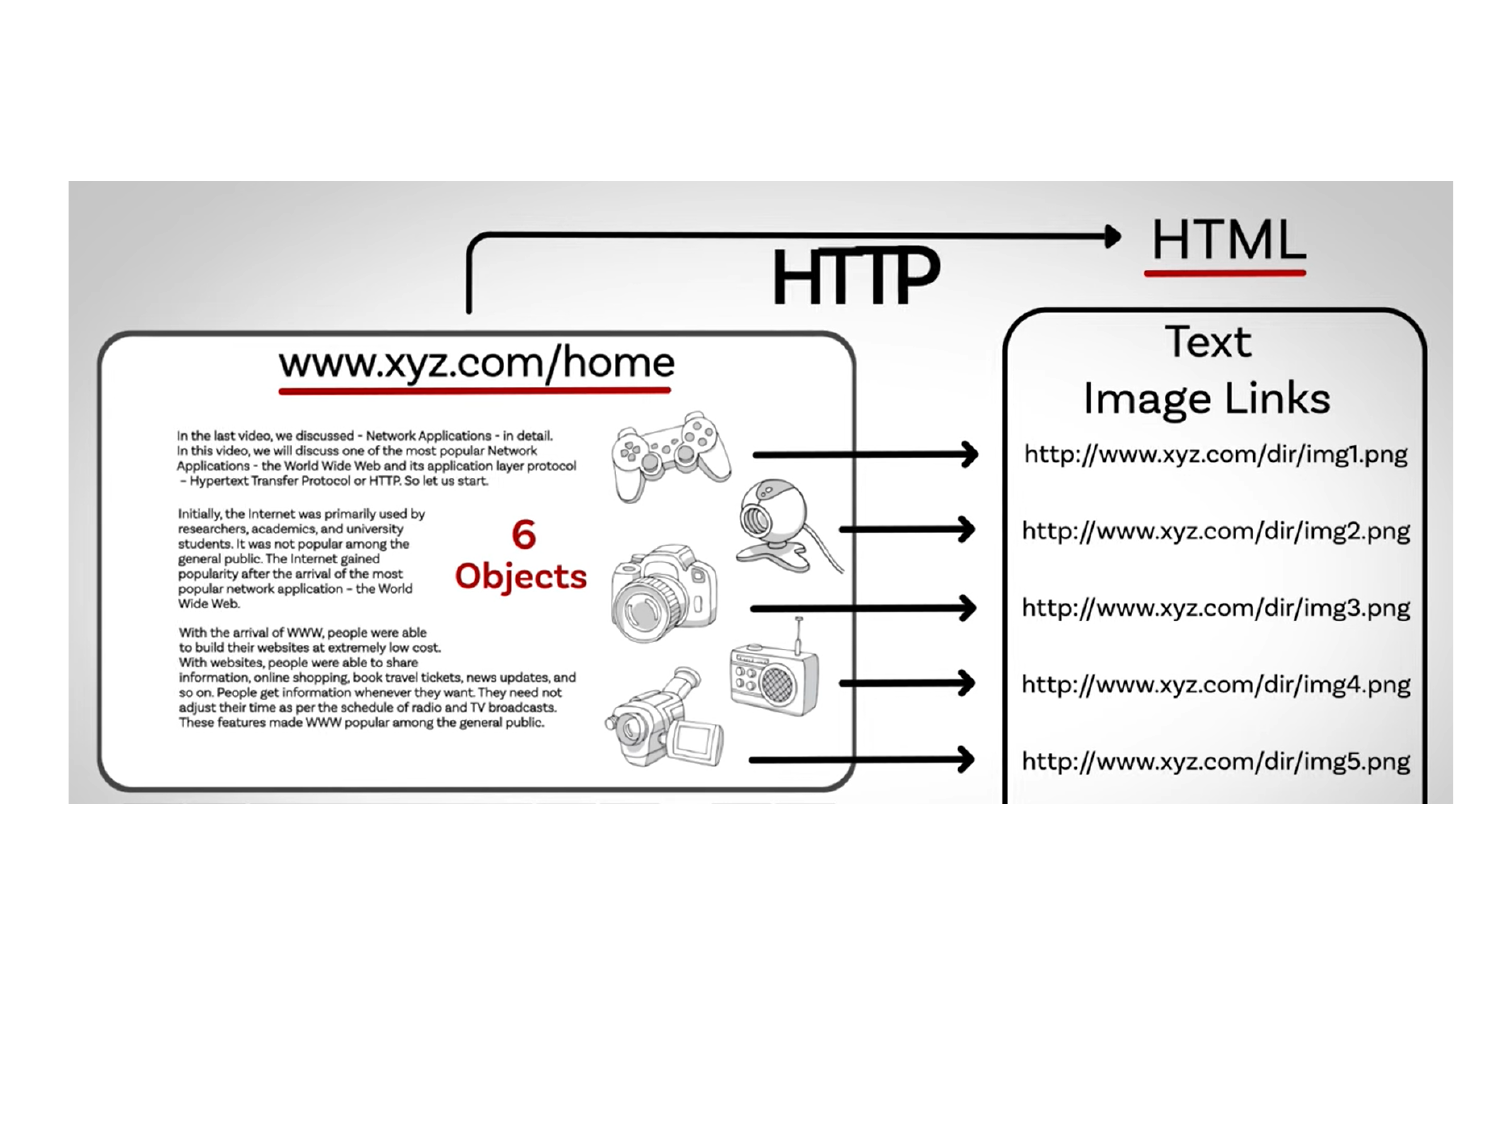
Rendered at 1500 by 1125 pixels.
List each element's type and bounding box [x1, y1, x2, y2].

picture [68, 180, 1454, 804]
